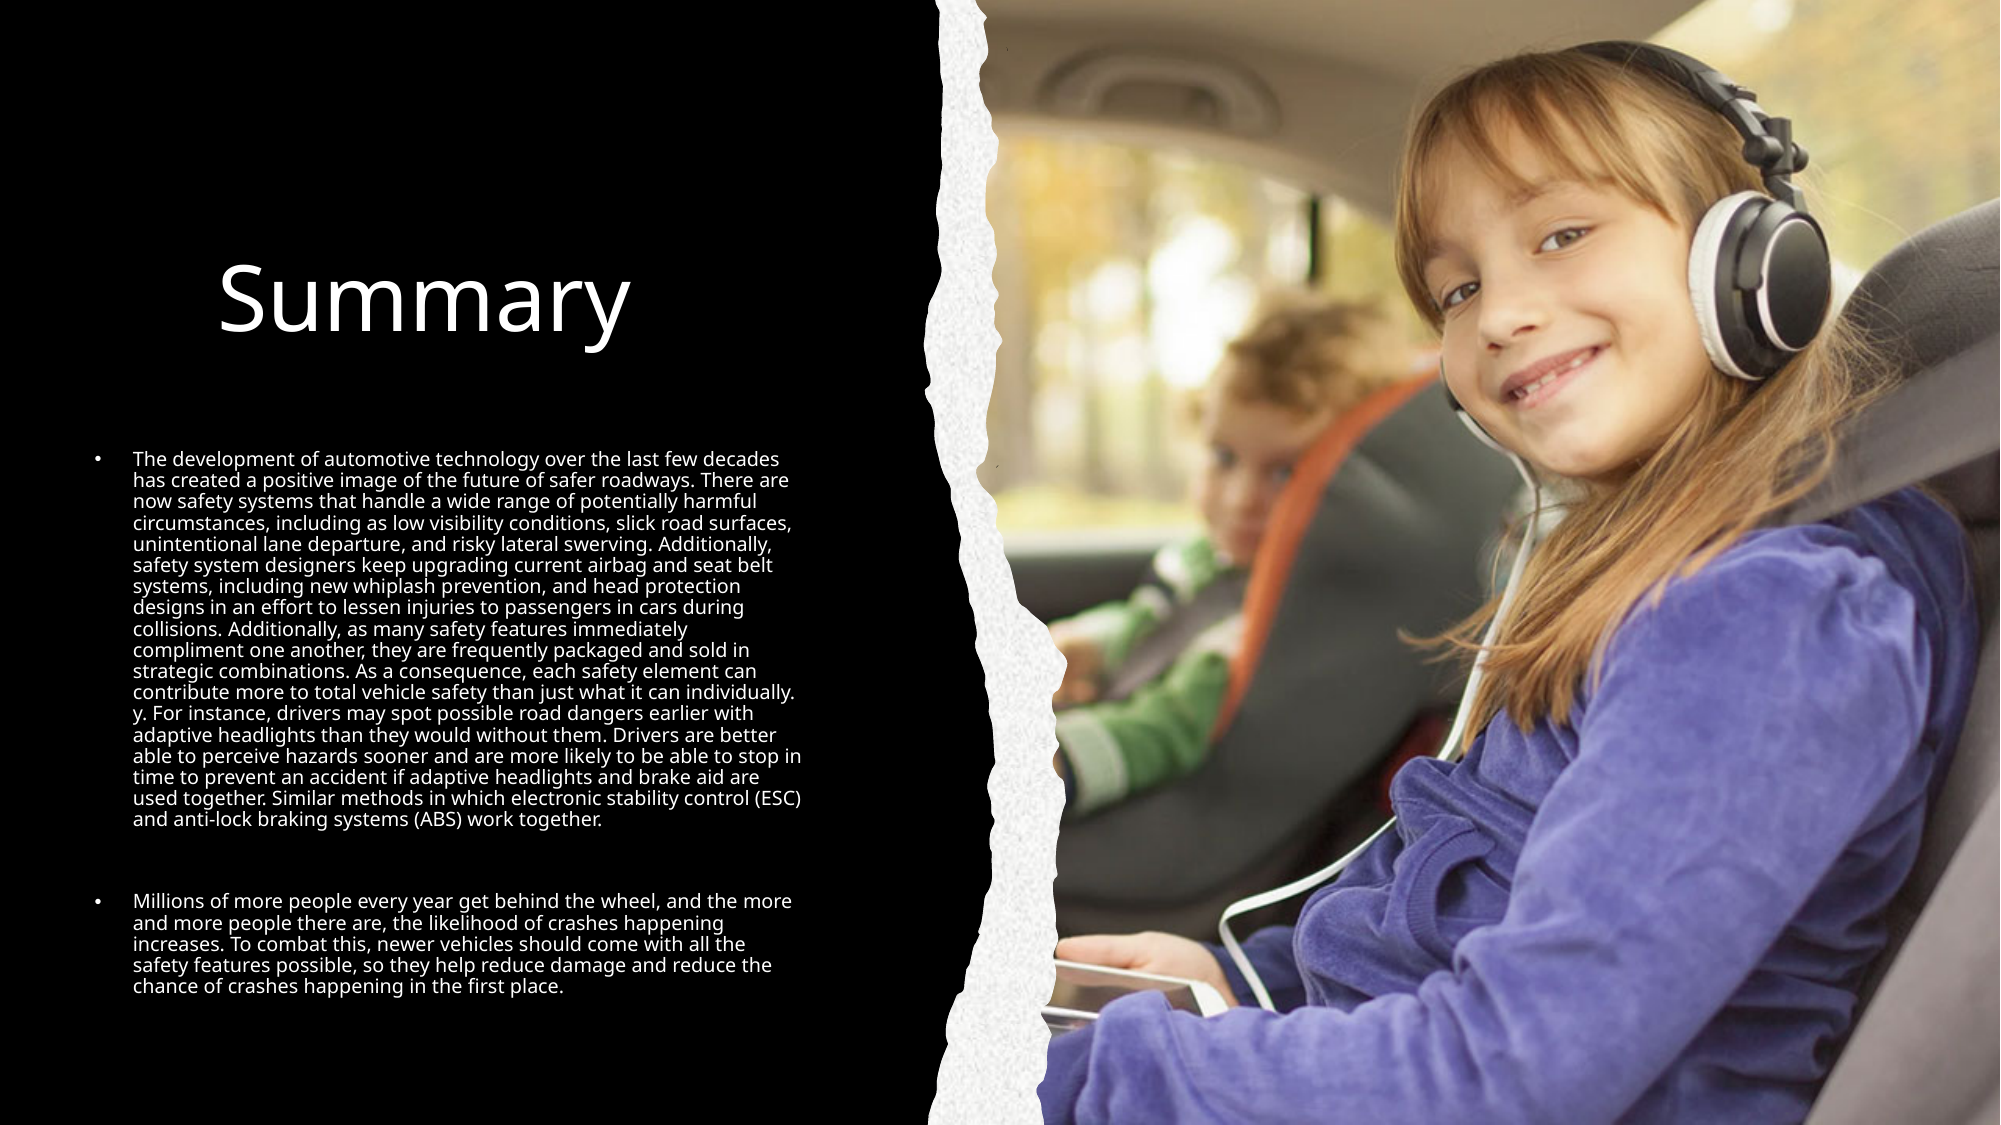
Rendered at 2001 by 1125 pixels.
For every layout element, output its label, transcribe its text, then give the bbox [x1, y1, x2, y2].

title Summary [202, 53, 917, 359]
list The development of automotive technology over the last few decades has created a positive image of the future of safer roadways. There are now safety systems that handle a wide range of potentially harmful circumstances, including as low visibility conditions, slick road surfaces, unintentional lane departure, and risky lateral swerving. Additionally, safety system designers keep upgrading current airbag and seat belt systems, including new whiplash prevention, and head protection designs in an effort to lessen injuries to passengers in cars during collisions. Additionally, as many safety features immediately compliment one another, they are frequently packaged and sold in strategic combinations. As a consequence, each safety element can contribute more to total vehicle safety than just what it can individually. y. For instance, drivers may spot possible road dangers earlier with adaptive headlights than they would without them. Drivers are better able to perceive hazards sooner and are more likely to be able to stop in time to prevent an accident if adaptive headlights and brake aid are used together. Similar methods in which electronic stability control (ESC) and anti-lock braking systems (ABS) work together. Millions of more people every year get behind the wheel, and the more and more people there are, the likelihood of crashes happening increases. To combat this, newer vehicles should come with all the safety features possible, so they help reduce damage and reduce the chance of crashes happening in the first place. [79, 441, 820, 1008]
picture [1068, 0, 2000, 1125]
text_box [0, 0, 923, 1125]
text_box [923, 0, 1068, 1125]
